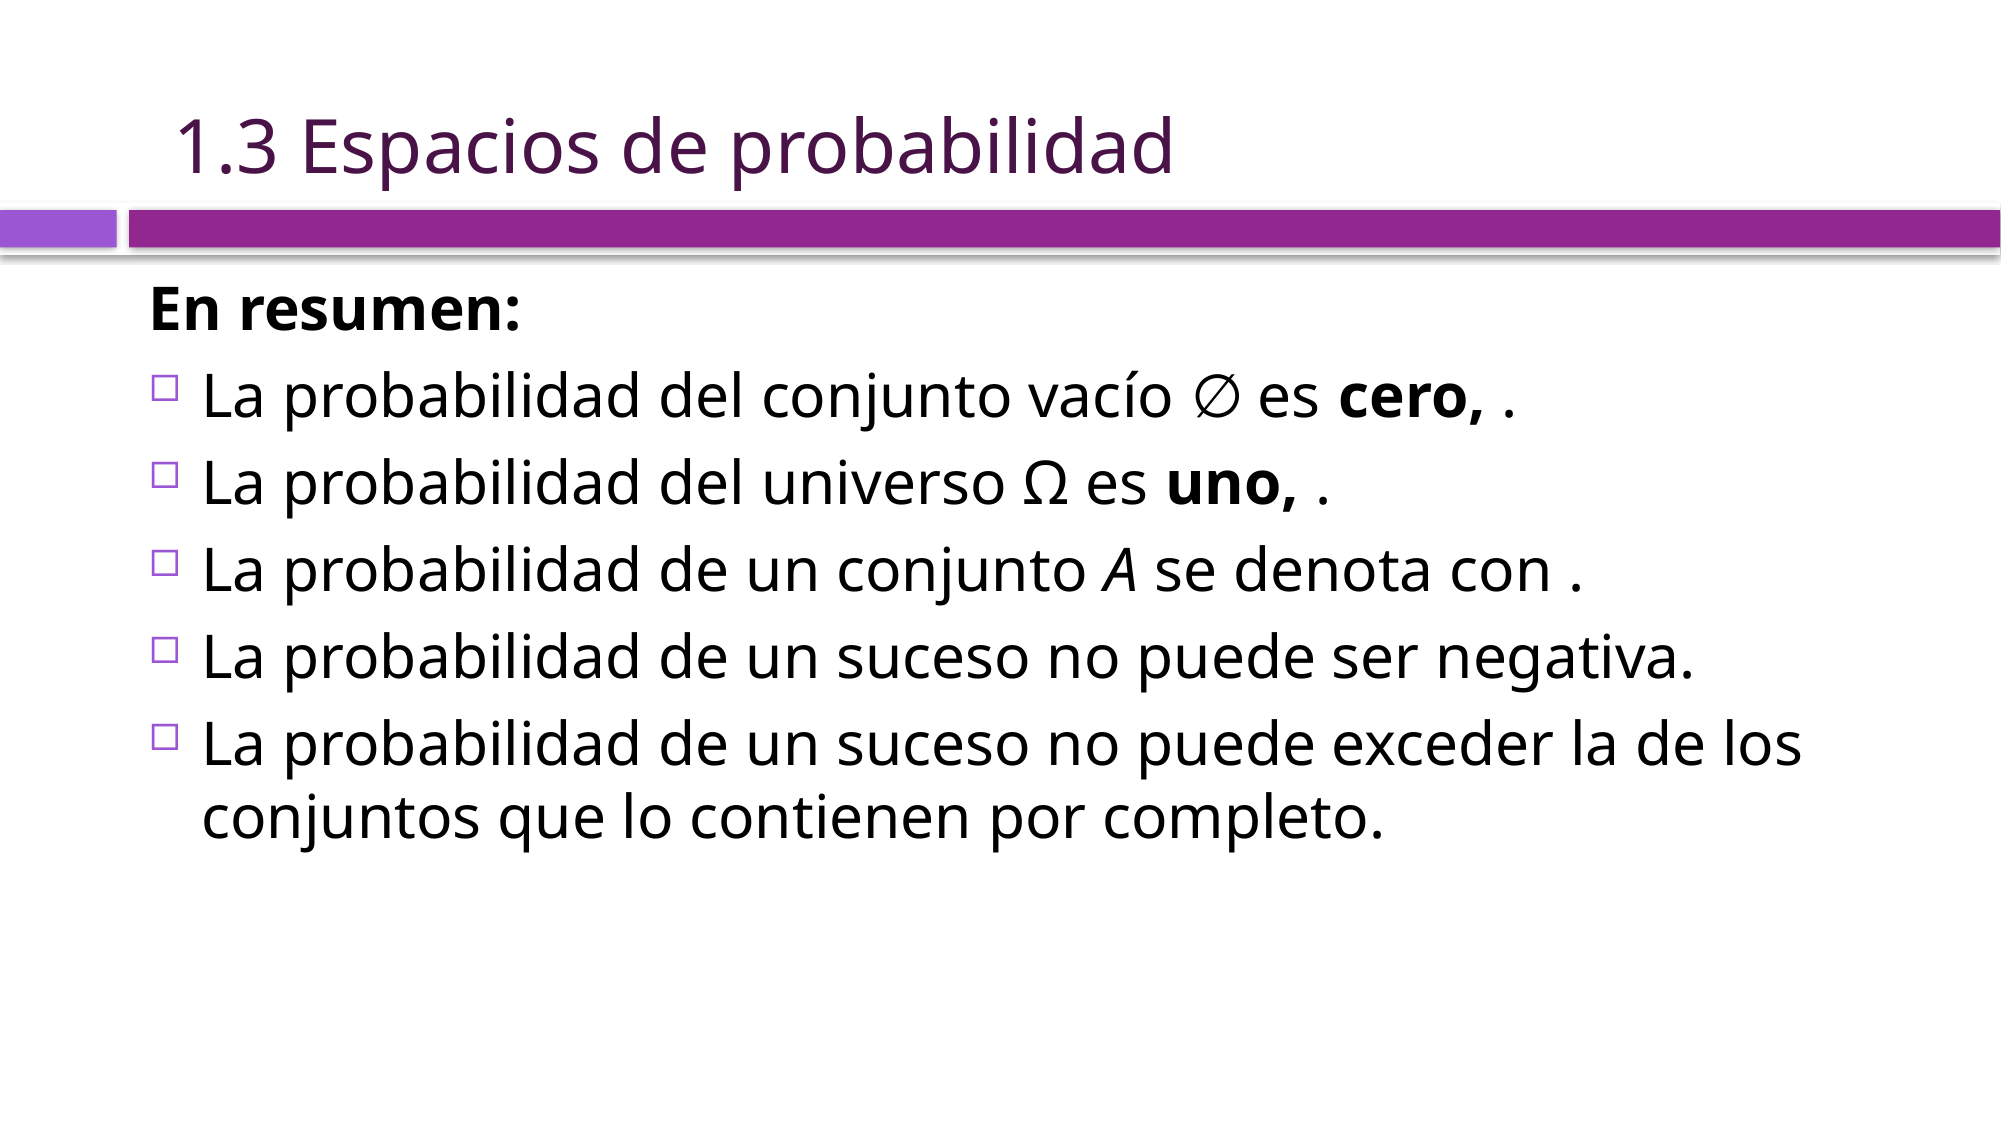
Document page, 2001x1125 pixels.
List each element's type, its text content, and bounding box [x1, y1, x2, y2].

text_box 1.3 Espacios de probabilidad [158, 62, 1943, 225]
